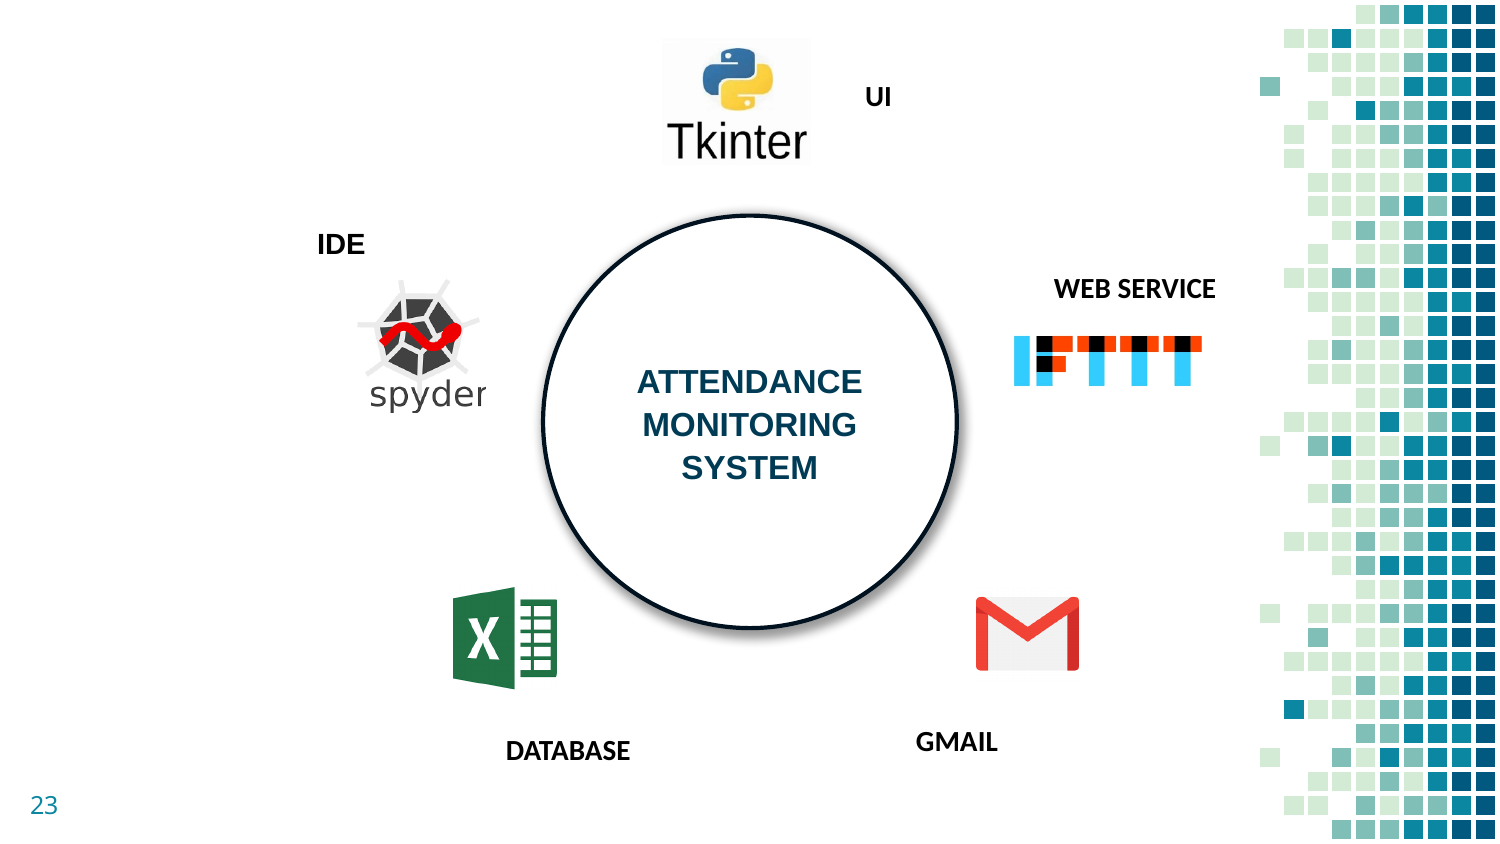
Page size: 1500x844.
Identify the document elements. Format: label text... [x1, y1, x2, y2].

text_box DATABASE [491, 723, 653, 774]
text_box UI [850, 69, 907, 120]
picture [350, 277, 486, 414]
text_box WEB SERVICE [1039, 261, 1232, 303]
text_box ATTENDANCE MONITORING SYSTEM [540, 213, 959, 631]
text_box GMAIL [901, 714, 1013, 765]
picture [975, 585, 1080, 683]
text_box IDE [294, 215, 381, 268]
slide_number 23 [15, 774, 105, 839]
picture [982, 303, 1234, 417]
picture [662, 34, 811, 189]
picture [453, 586, 557, 690]
